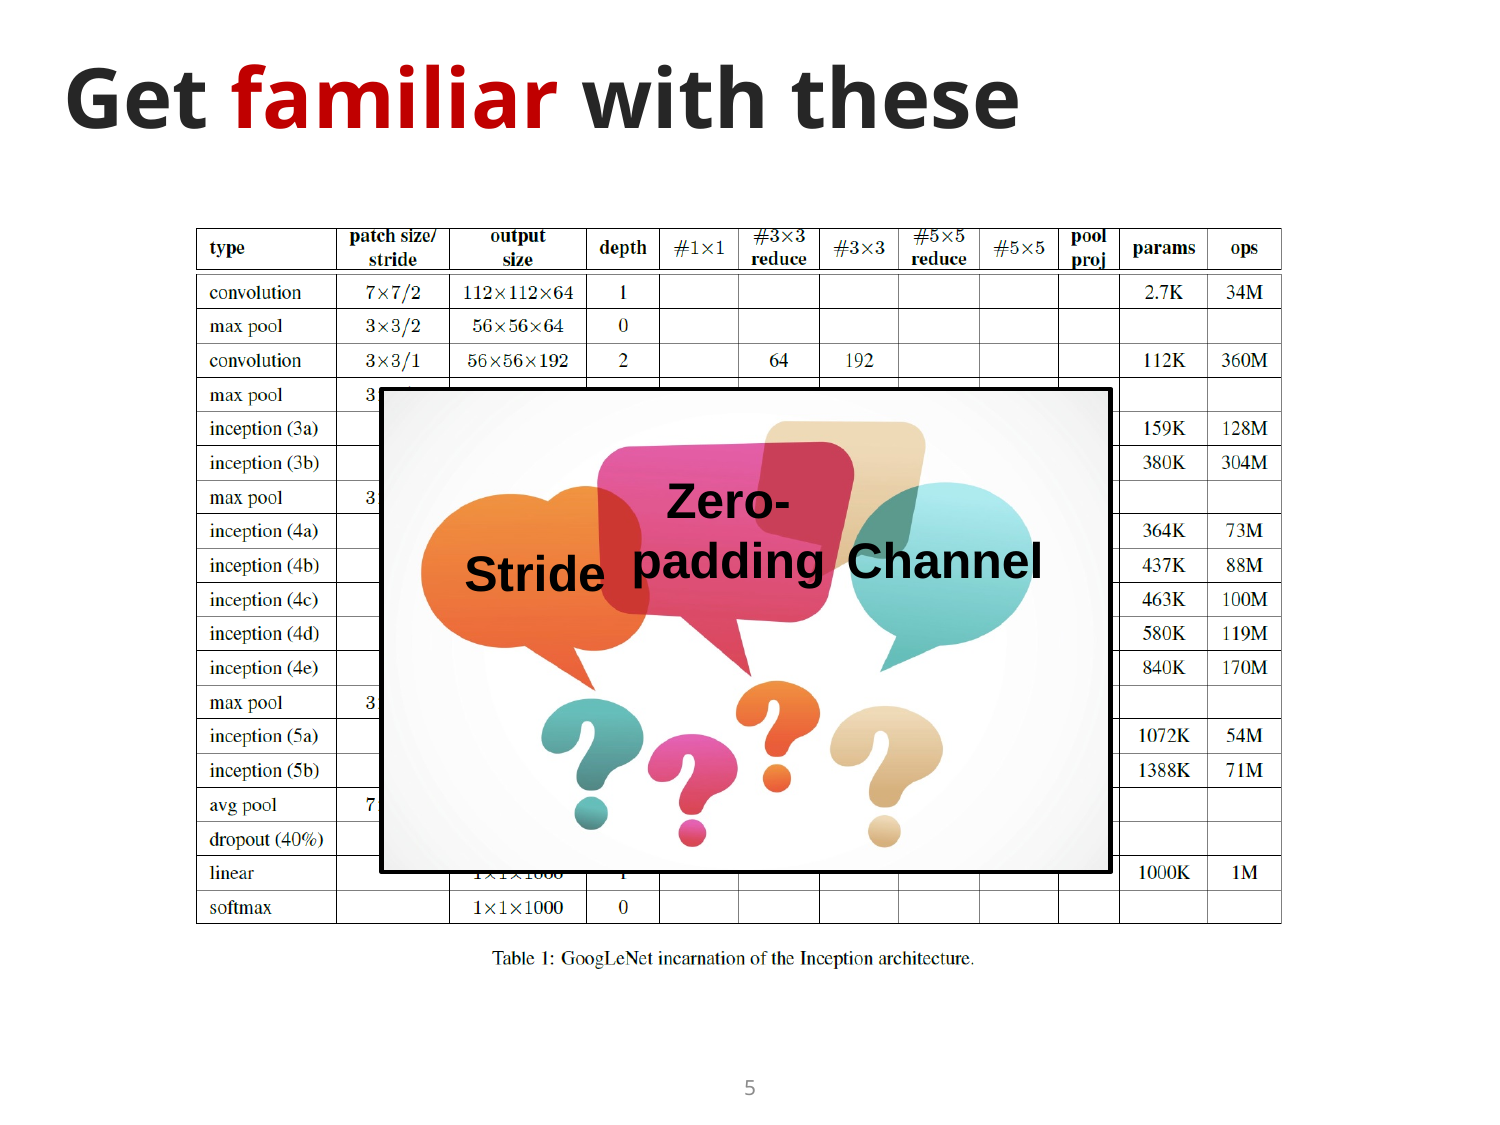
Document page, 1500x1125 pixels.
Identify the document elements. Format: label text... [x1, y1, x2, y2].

title Get familiar with these [48, 41, 1456, 149]
slide_number 5 [575, 1058, 925, 1119]
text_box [383, 391, 1109, 870]
picture [188, 219, 1294, 971]
